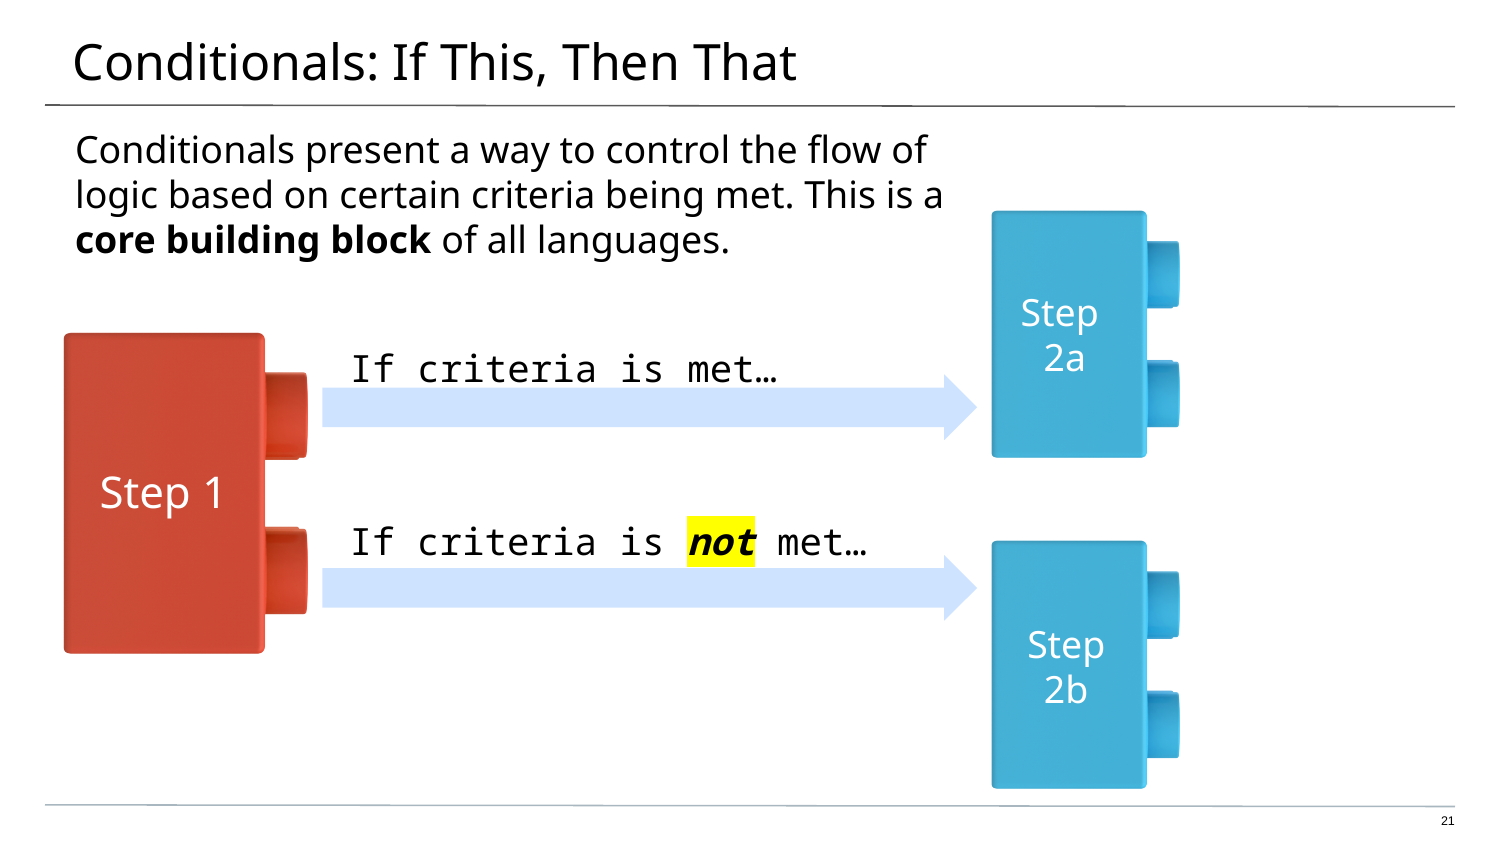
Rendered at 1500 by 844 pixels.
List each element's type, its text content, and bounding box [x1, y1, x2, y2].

picture [961, 541, 1210, 789]
text_box [351, 555, 960, 621]
title Conditionals: If This, Then That [0, 0, 1500, 88]
slide_number ‹#› [1412, 813, 1455, 831]
text_box If criteria is met… [338, 339, 869, 396]
picture [24, 333, 347, 654]
subtitle Conditionals present a way to control the flow of logic based on certain criteria being met. This is a core building block of all languages. [0, 110, 1077, 264]
picture [961, 211, 1210, 458]
text_box If criteria is not met… [351, 512, 944, 568]
text_box [351, 374, 956, 441]
